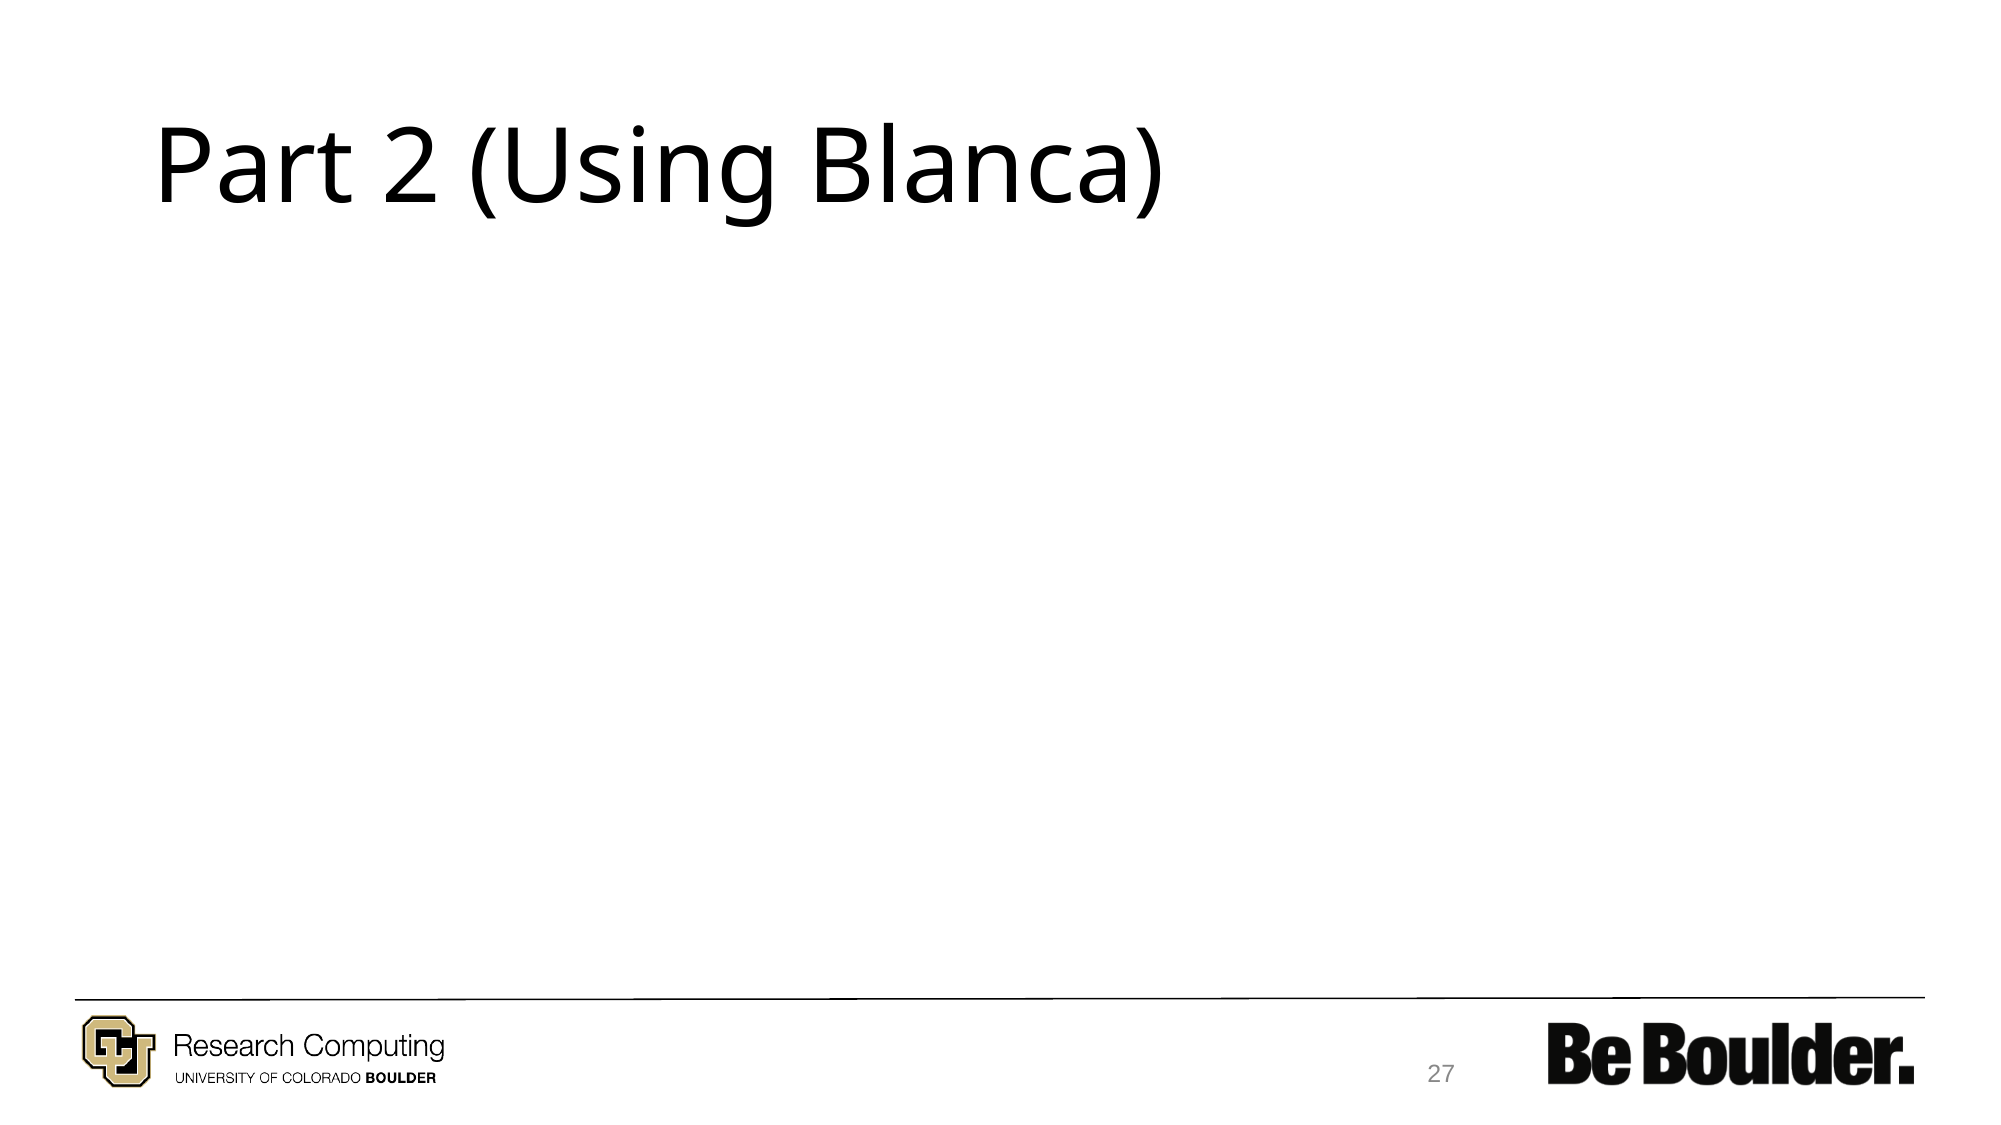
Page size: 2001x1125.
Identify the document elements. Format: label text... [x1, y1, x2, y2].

picture [1524, 1015, 1938, 1088]
picture [81, 1015, 444, 1088]
title Part 2 (Using Blanca) [137, 59, 1863, 278]
slide_number 27 [1412, 1042, 1525, 1103]
